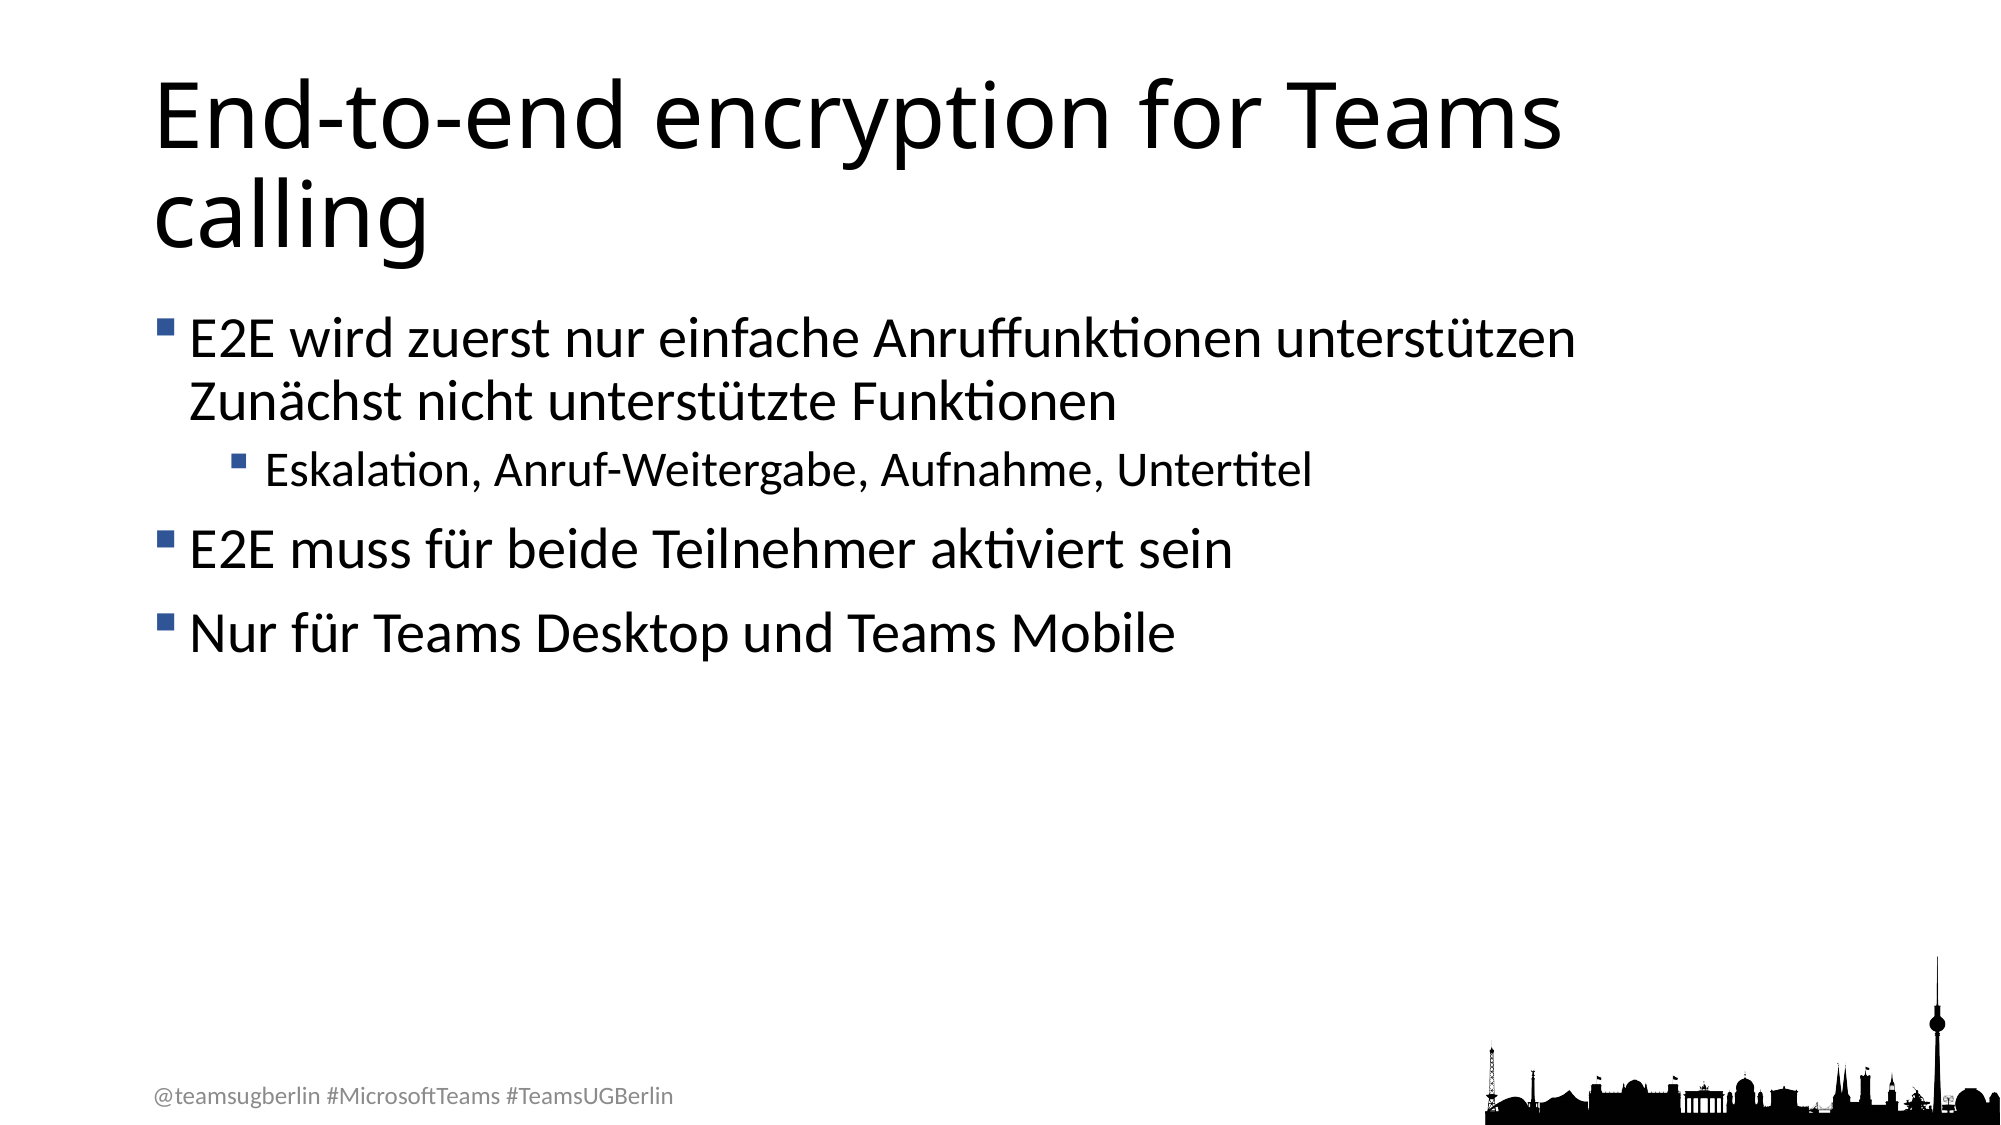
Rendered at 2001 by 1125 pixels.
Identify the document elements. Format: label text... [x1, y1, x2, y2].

picture [1485, 914, 2000, 1125]
title End-to-end encryption for Teams calling [137, 59, 1863, 278]
list E2E wird zuerst nur einfache Anruffunktionen unterstützen Zunächst nicht unterstützte Funktionen Eskalation, Anruf-Weitergabe, Aufnahme, Untertitel E2E muss für beide Teilnehmer aktiviert sein Nur für Teams Desktop und Teams Mobile [137, 299, 1863, 1014]
